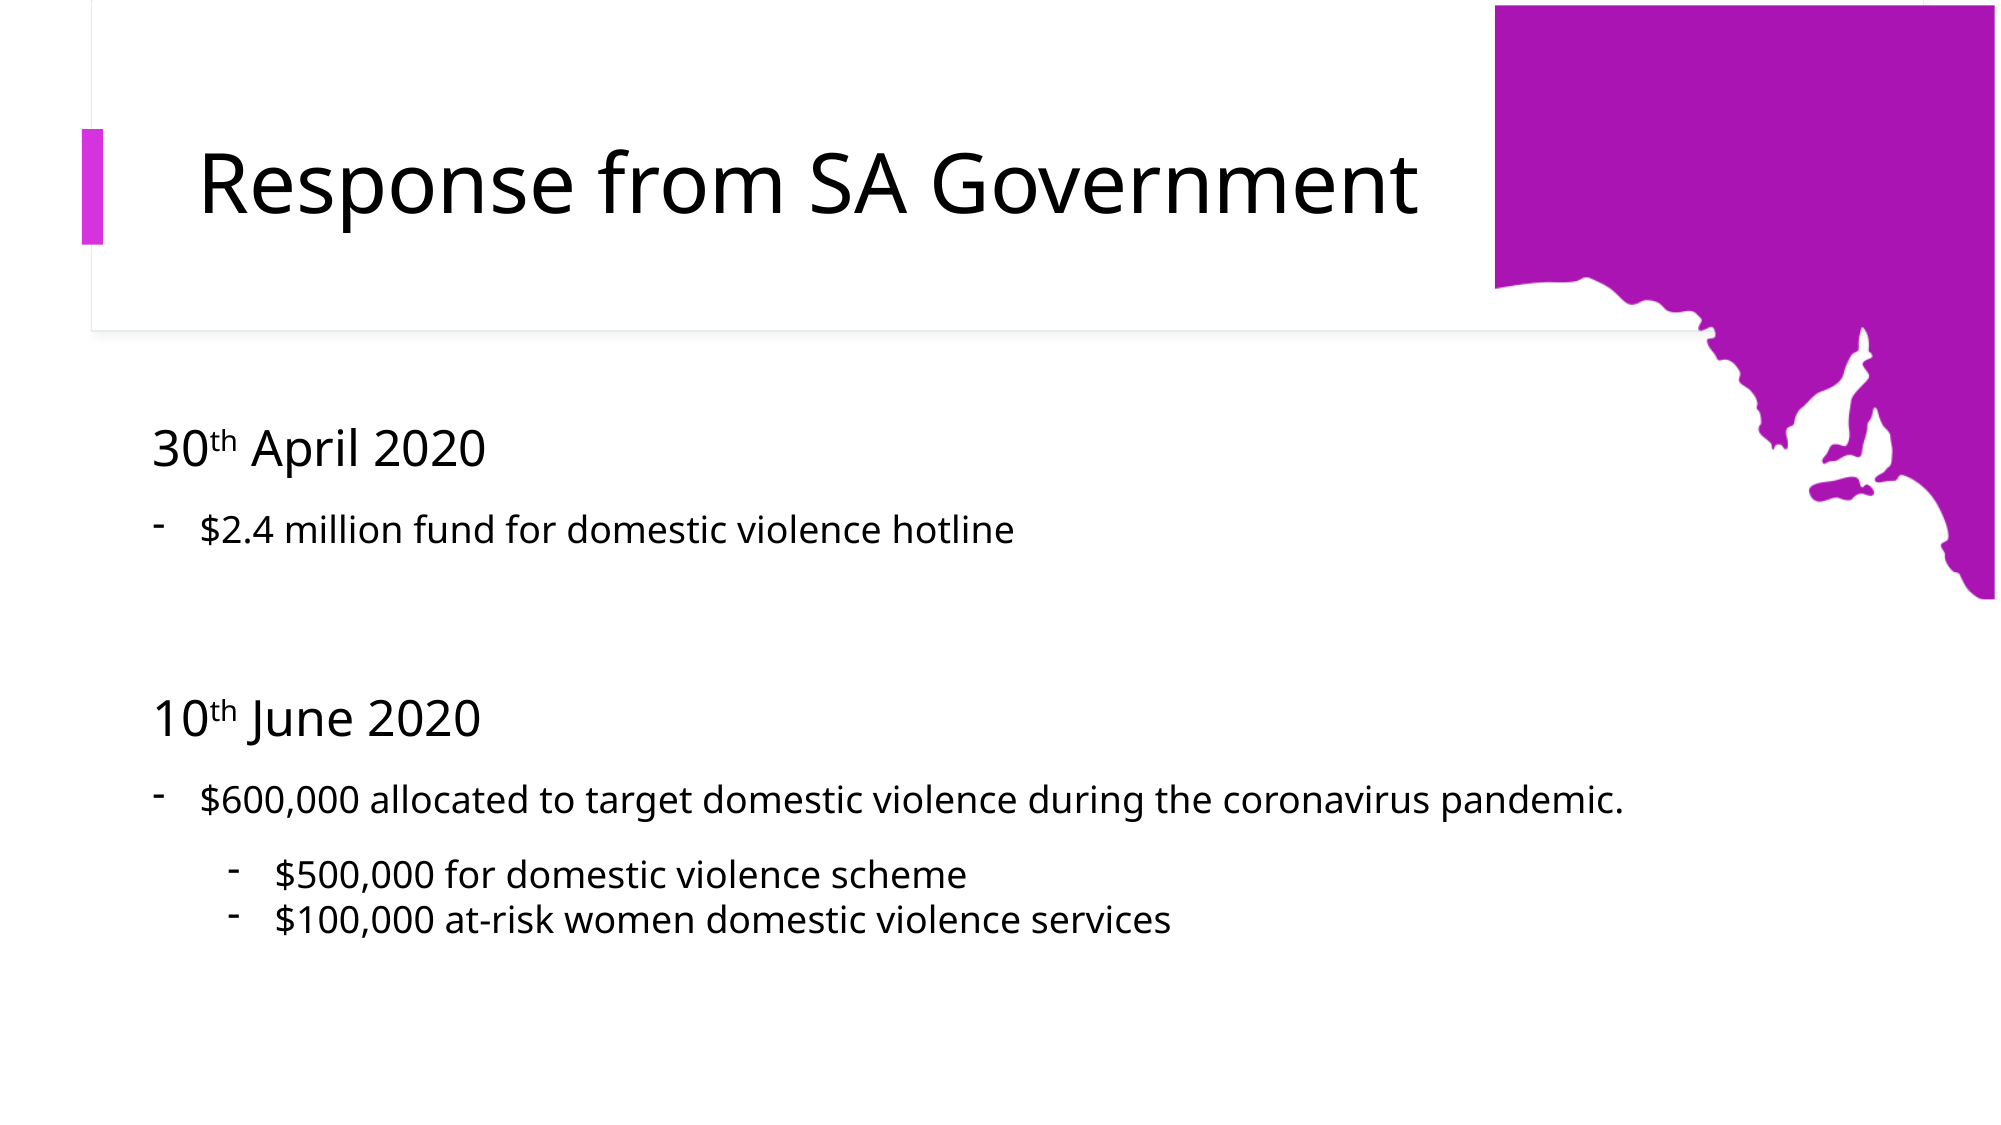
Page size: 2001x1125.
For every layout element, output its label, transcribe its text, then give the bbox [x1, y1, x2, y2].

title Response from SA Government [183, 90, 1489, 284]
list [1489, 0, 2000, 606]
text_box 10th June 2020 $600,000 allocated to target domestic violence during the coronavirus pandemic. $500,000 for domestic violence scheme $100,000 at-risk women domestic violence services [137, 679, 1928, 994]
text_box 30th April 2020 $2.4 million fund for domestic violence hotline [137, 409, 1489, 604]
